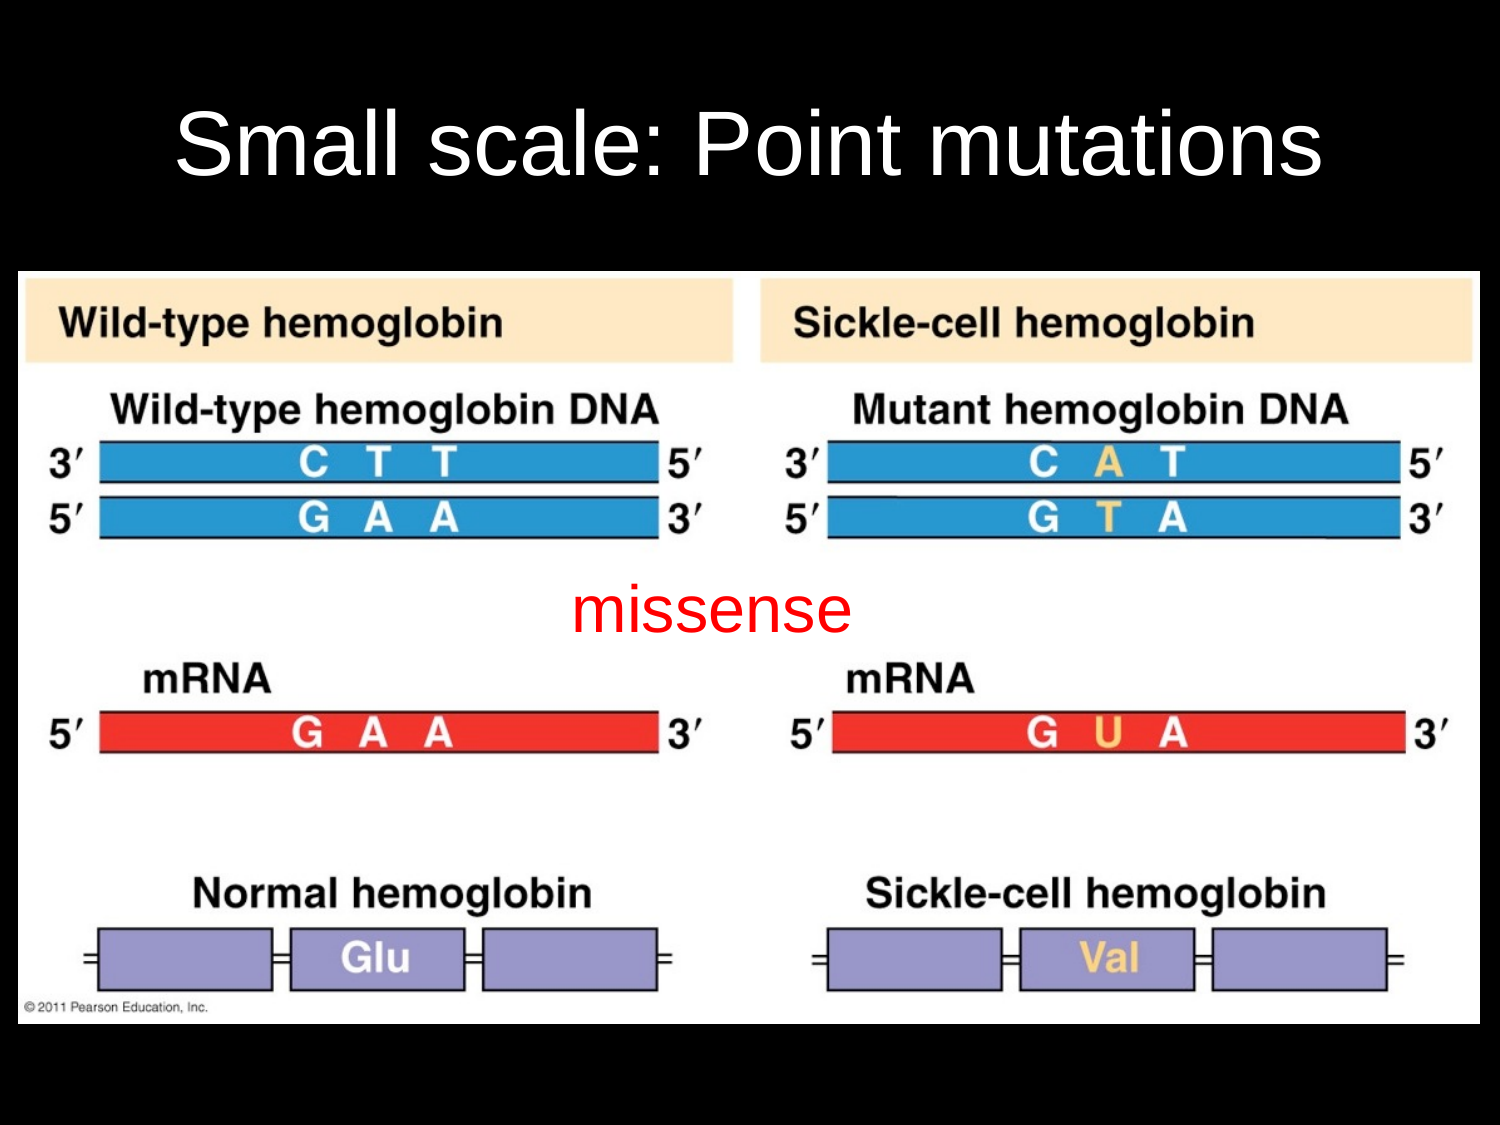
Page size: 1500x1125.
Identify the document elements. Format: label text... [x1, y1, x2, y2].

picture [18, 271, 1480, 1024]
title Small scale: Point mutations [75, 45, 1425, 233]
